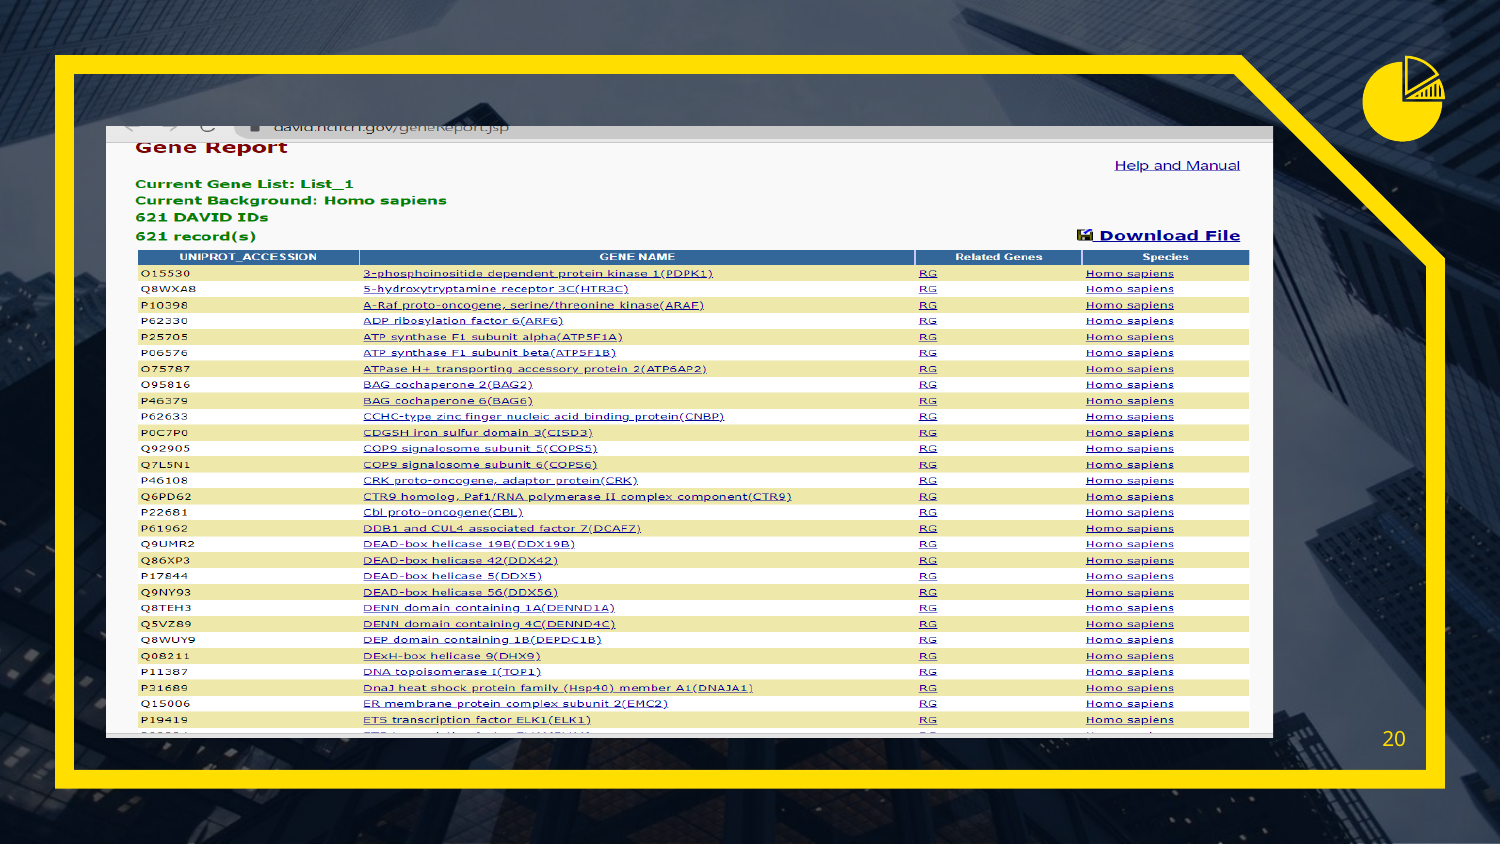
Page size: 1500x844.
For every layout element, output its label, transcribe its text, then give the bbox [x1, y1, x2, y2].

title And tables to compare data [129, 117, 1232, 124]
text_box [1362, 55, 1446, 142]
slide_number 20 [1366, 711, 1406, 755]
picture [0, 0, 1500, 844]
